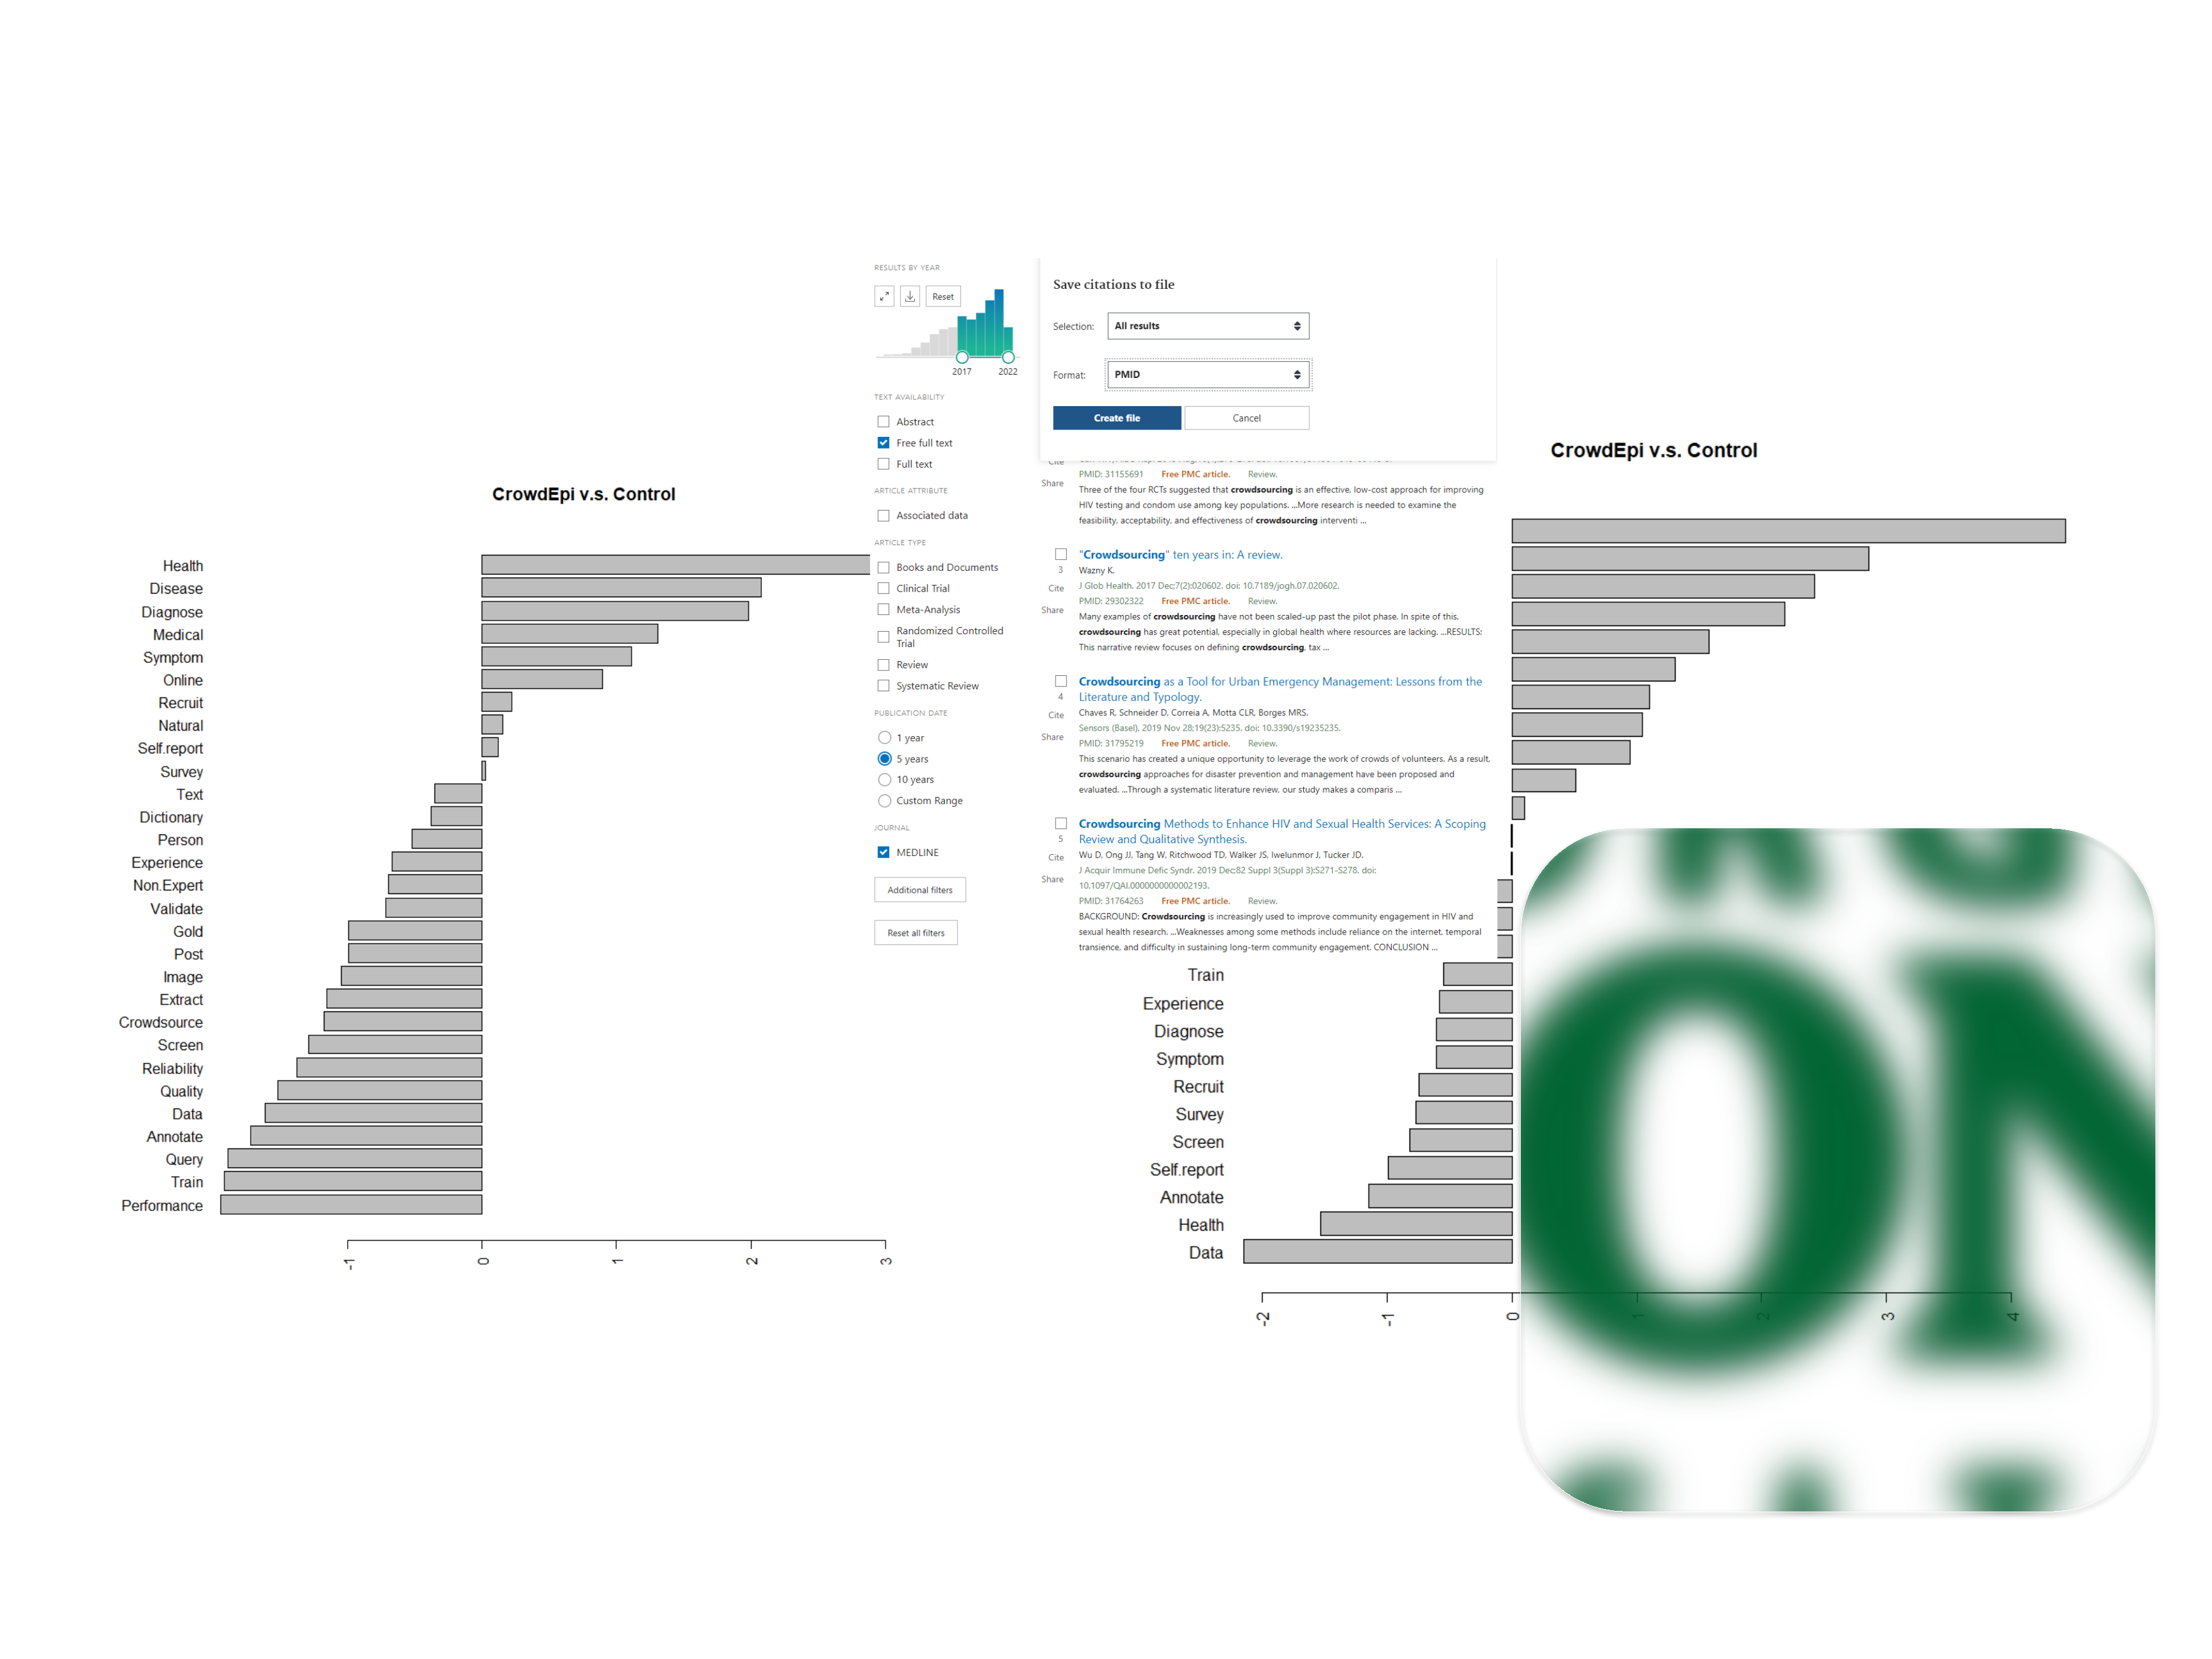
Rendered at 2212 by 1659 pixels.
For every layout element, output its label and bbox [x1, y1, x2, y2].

list [1104, 409, 2088, 1393]
picture [1520, 828, 2156, 1512]
picture [97, 258, 1497, 1329]
